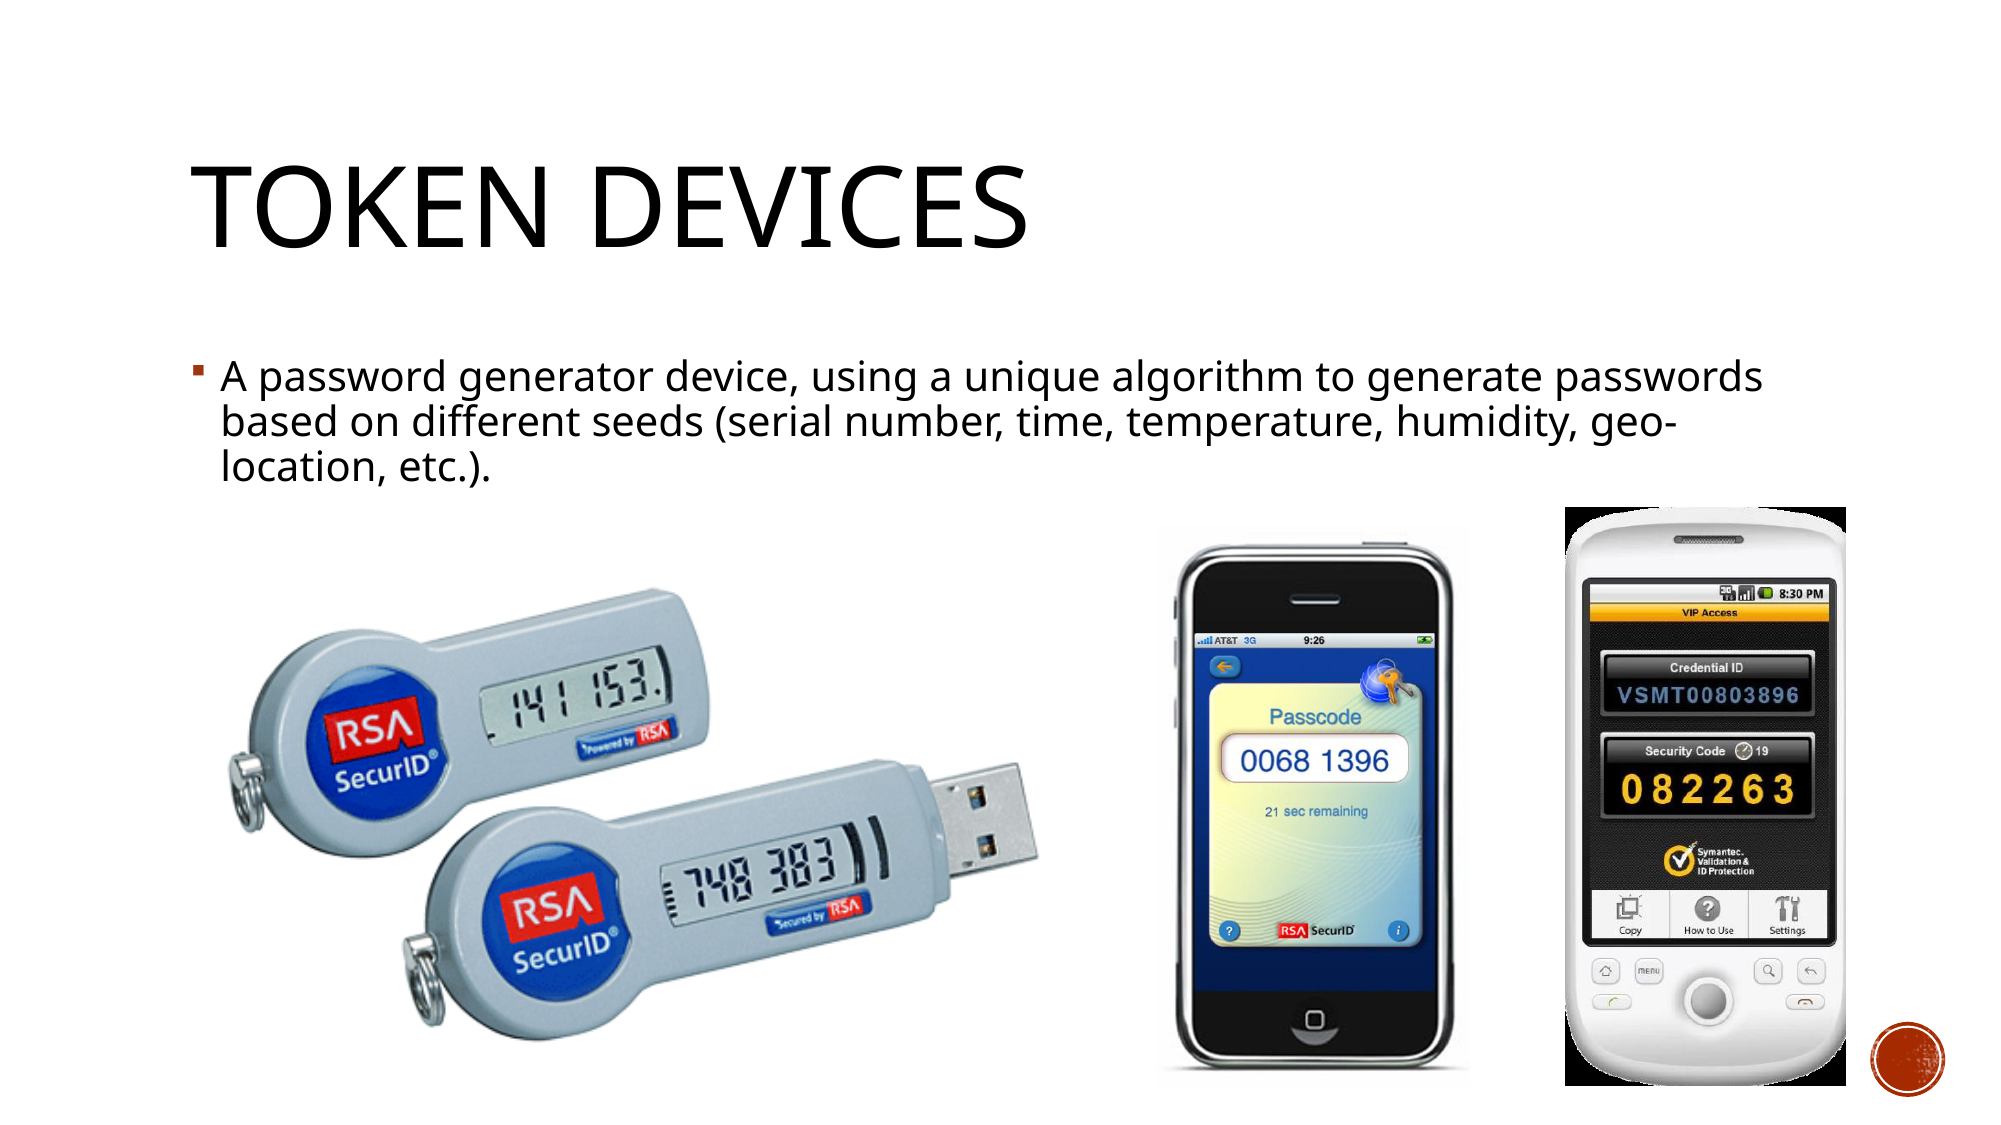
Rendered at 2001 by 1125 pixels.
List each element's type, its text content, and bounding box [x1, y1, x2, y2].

list A password generator device, using a unique algorithm to generate passwords based on different seeds (serial number, time, temperature, humidity, geo-location, etc.). [175, 348, 1826, 1013]
title Token Devices [175, 79, 1826, 344]
picture [1158, 527, 1467, 1084]
picture [1565, 507, 1846, 1086]
picture [199, 565, 1058, 1066]
